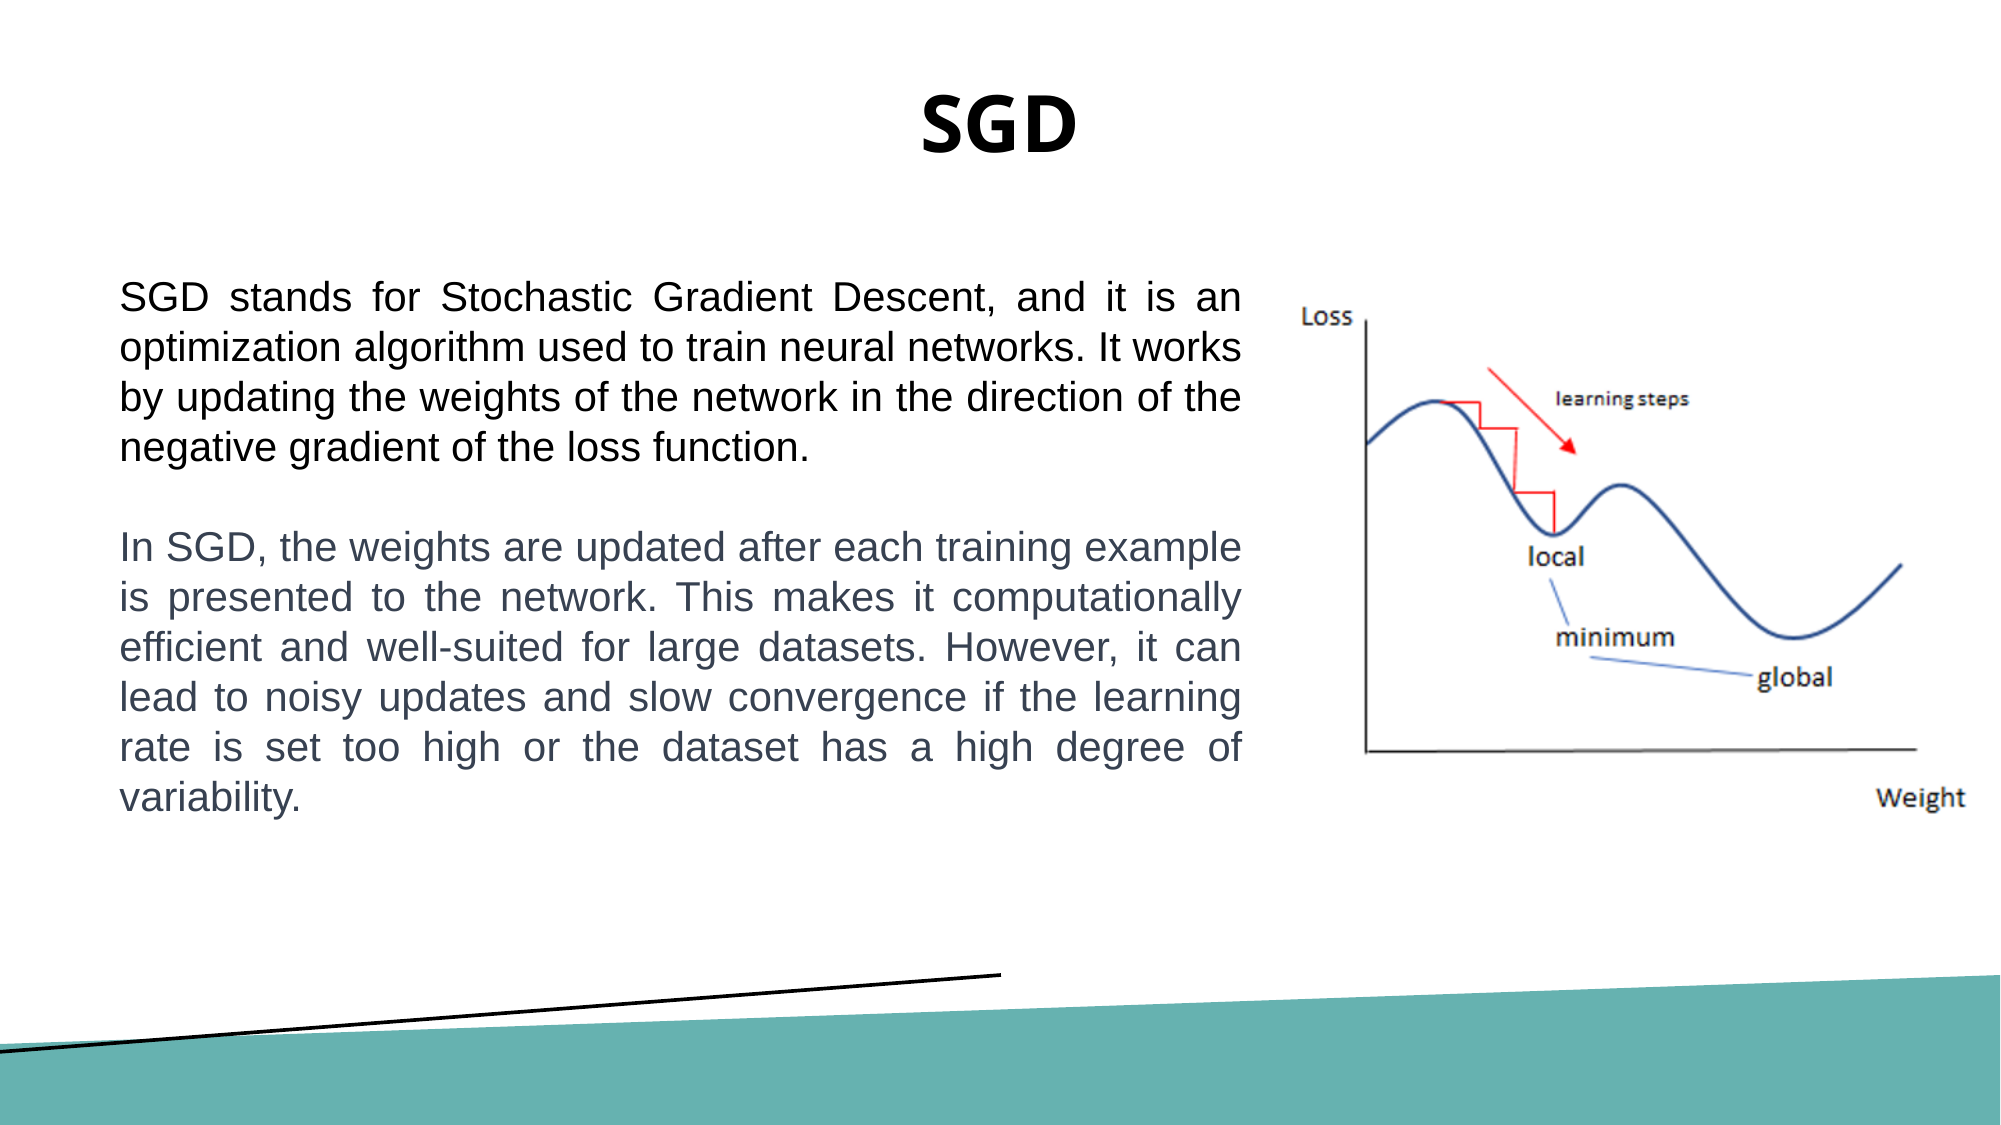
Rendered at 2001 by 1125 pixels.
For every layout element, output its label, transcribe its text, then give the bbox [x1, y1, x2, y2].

picture [1295, 281, 2000, 833]
title SGD [137, 17, 1863, 236]
text_box SGD stands for Stochastic Gradient Descent, and it is an optimization algorithm used to train neural networks. It works by updating the weights of the network in the direction of the negative gradient of the loss function. In SGD, the weights are updated after each training example is presented to the network. This makes it computationally efficient and well-suited for large datasets. However, it can lead to noisy updates and slow convergence if the learning rate is set too high or the dataset has a high degree of variability. [104, 262, 1258, 828]
